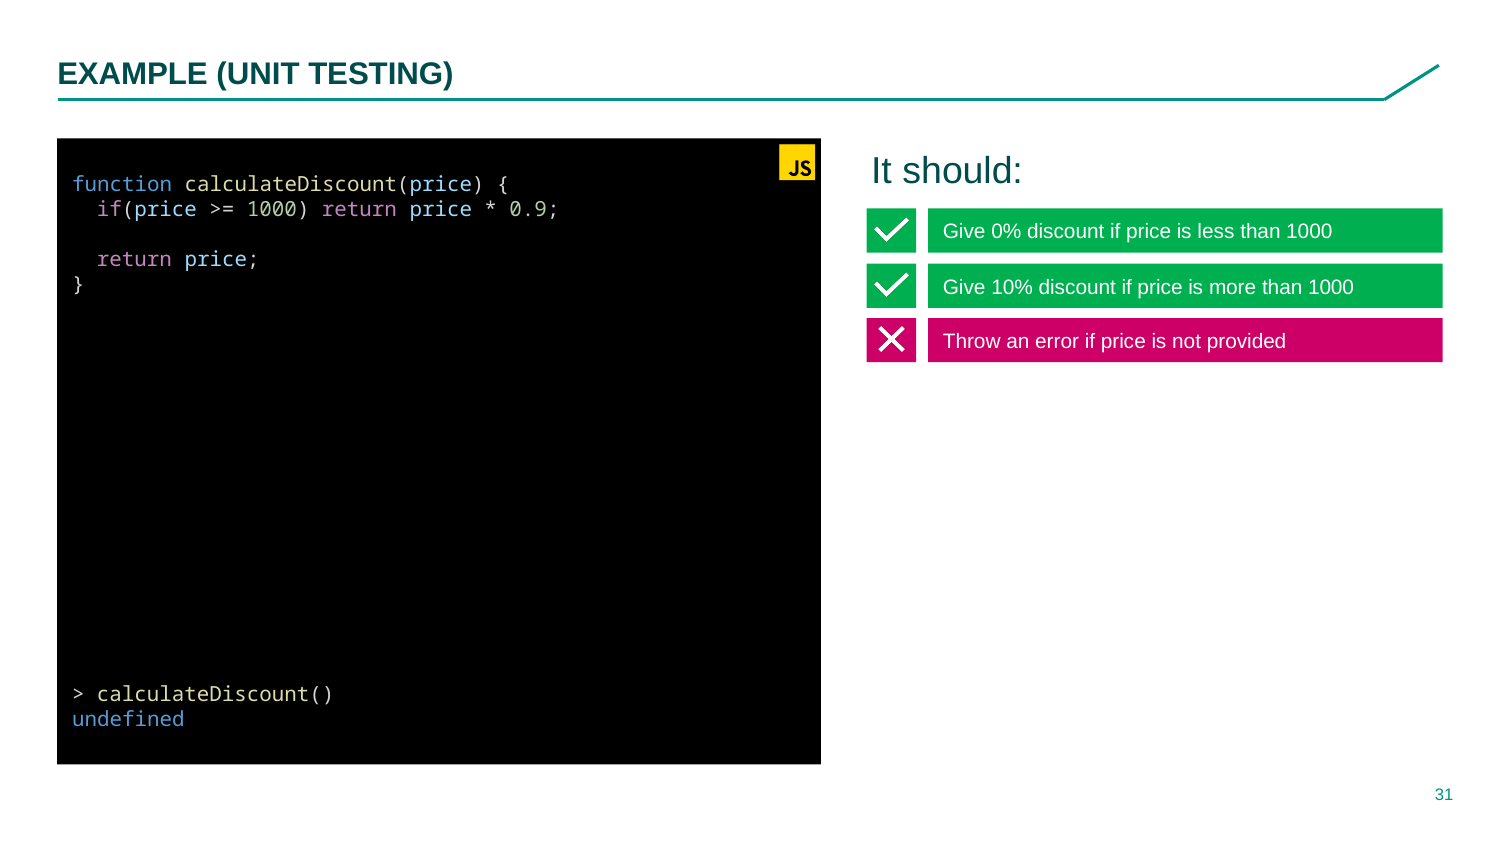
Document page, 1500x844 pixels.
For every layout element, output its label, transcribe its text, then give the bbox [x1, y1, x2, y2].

text_box It should: [856, 138, 1317, 199]
picture [773, 138, 821, 186]
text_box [866, 317, 1443, 363]
text_box > calculateDiscount() undefined [57, 673, 821, 764]
list Example (Unit testing) [57, 57, 1442, 93]
text_box [56, 137, 822, 765]
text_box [866, 263, 1443, 308]
text_box function calculateDiscount(price) { if(price >= 1000) return price * 0.9; return price; } [57, 138, 821, 378]
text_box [866, 208, 1443, 253]
